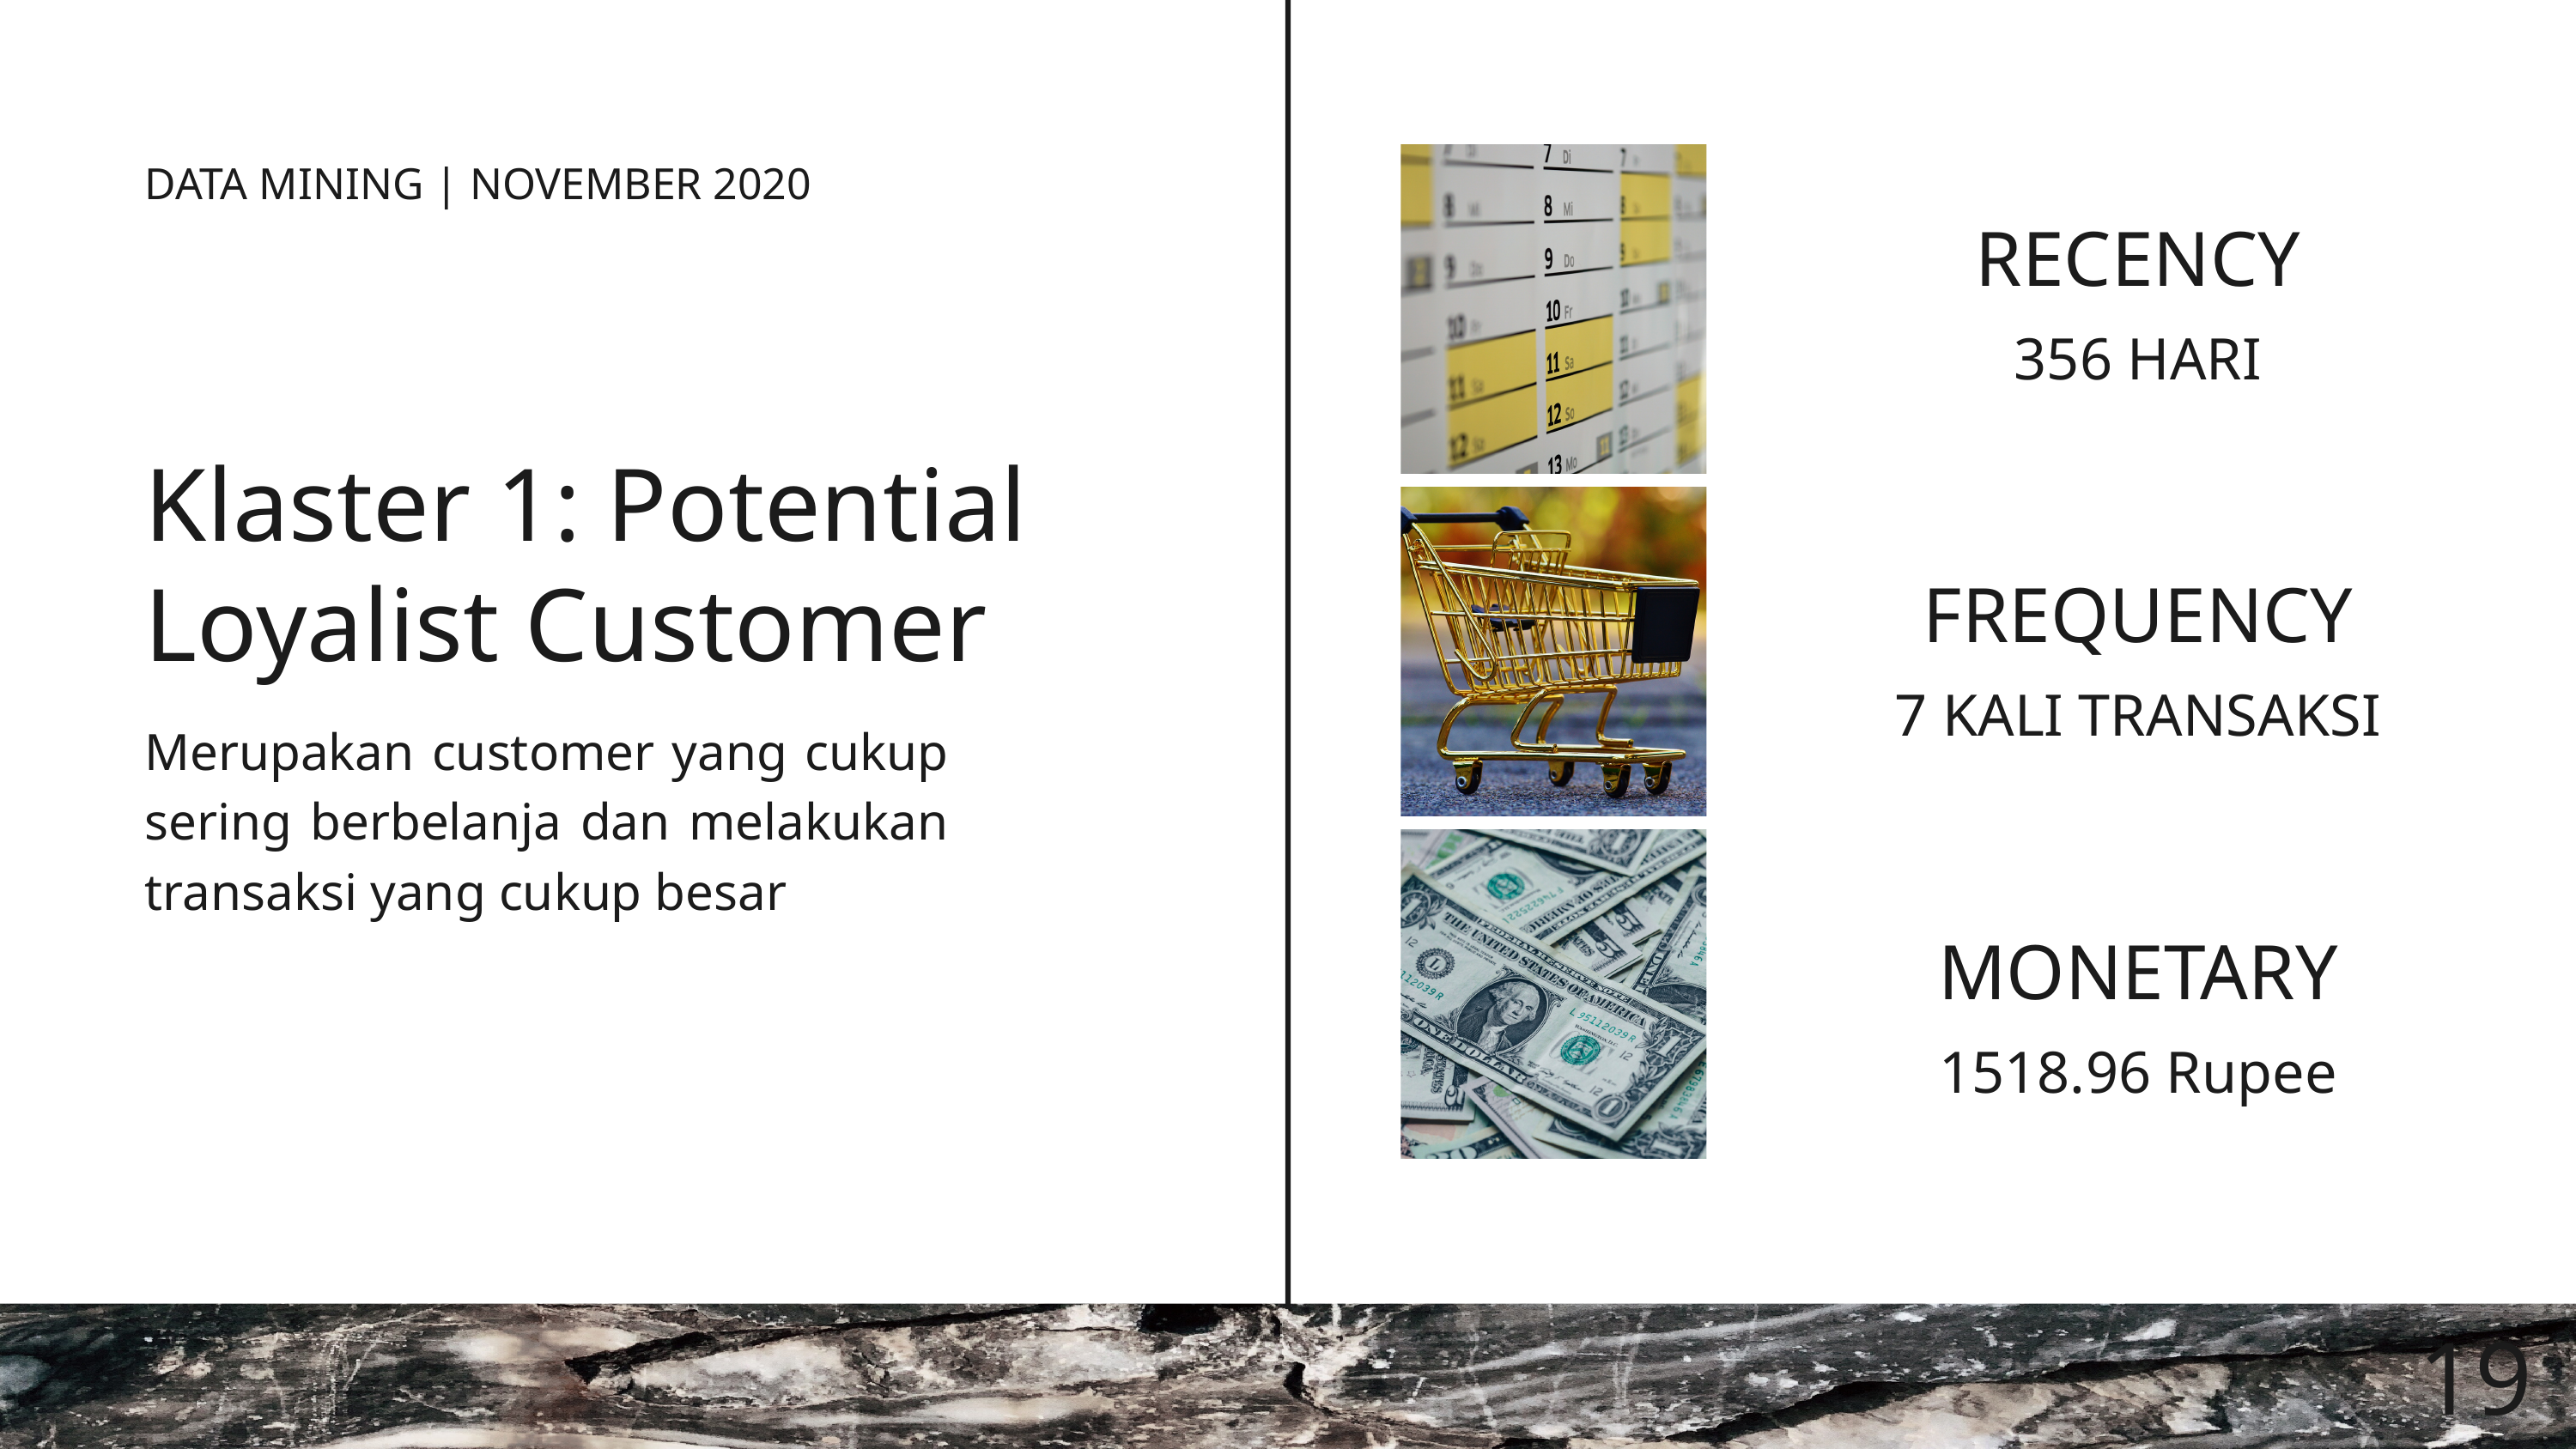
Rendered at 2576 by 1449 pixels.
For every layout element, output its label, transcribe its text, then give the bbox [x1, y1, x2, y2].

text_box Klaster 1: Potential Loyalist Customer [144, 440, 1084, 682]
text_box DATA MINING | NOVEMBER 2020 [144, 148, 1084, 209]
text_box [0, 0, 1285, 1304]
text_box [1818, 917, 2458, 1100]
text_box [1818, 560, 2458, 743]
text_box [1291, 0, 2576, 1304]
picture [0, 1304, 2576, 1449]
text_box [1400, 144, 1707, 1160]
text_box Merupakan customer yang cukup sering berbelanja dan melakukan transaksi yang cukup besar [144, 710, 948, 921]
text_box [1285, 0, 1291, 1310]
text_box 19 [2374, 1294, 2576, 1435]
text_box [1818, 203, 2458, 387]
